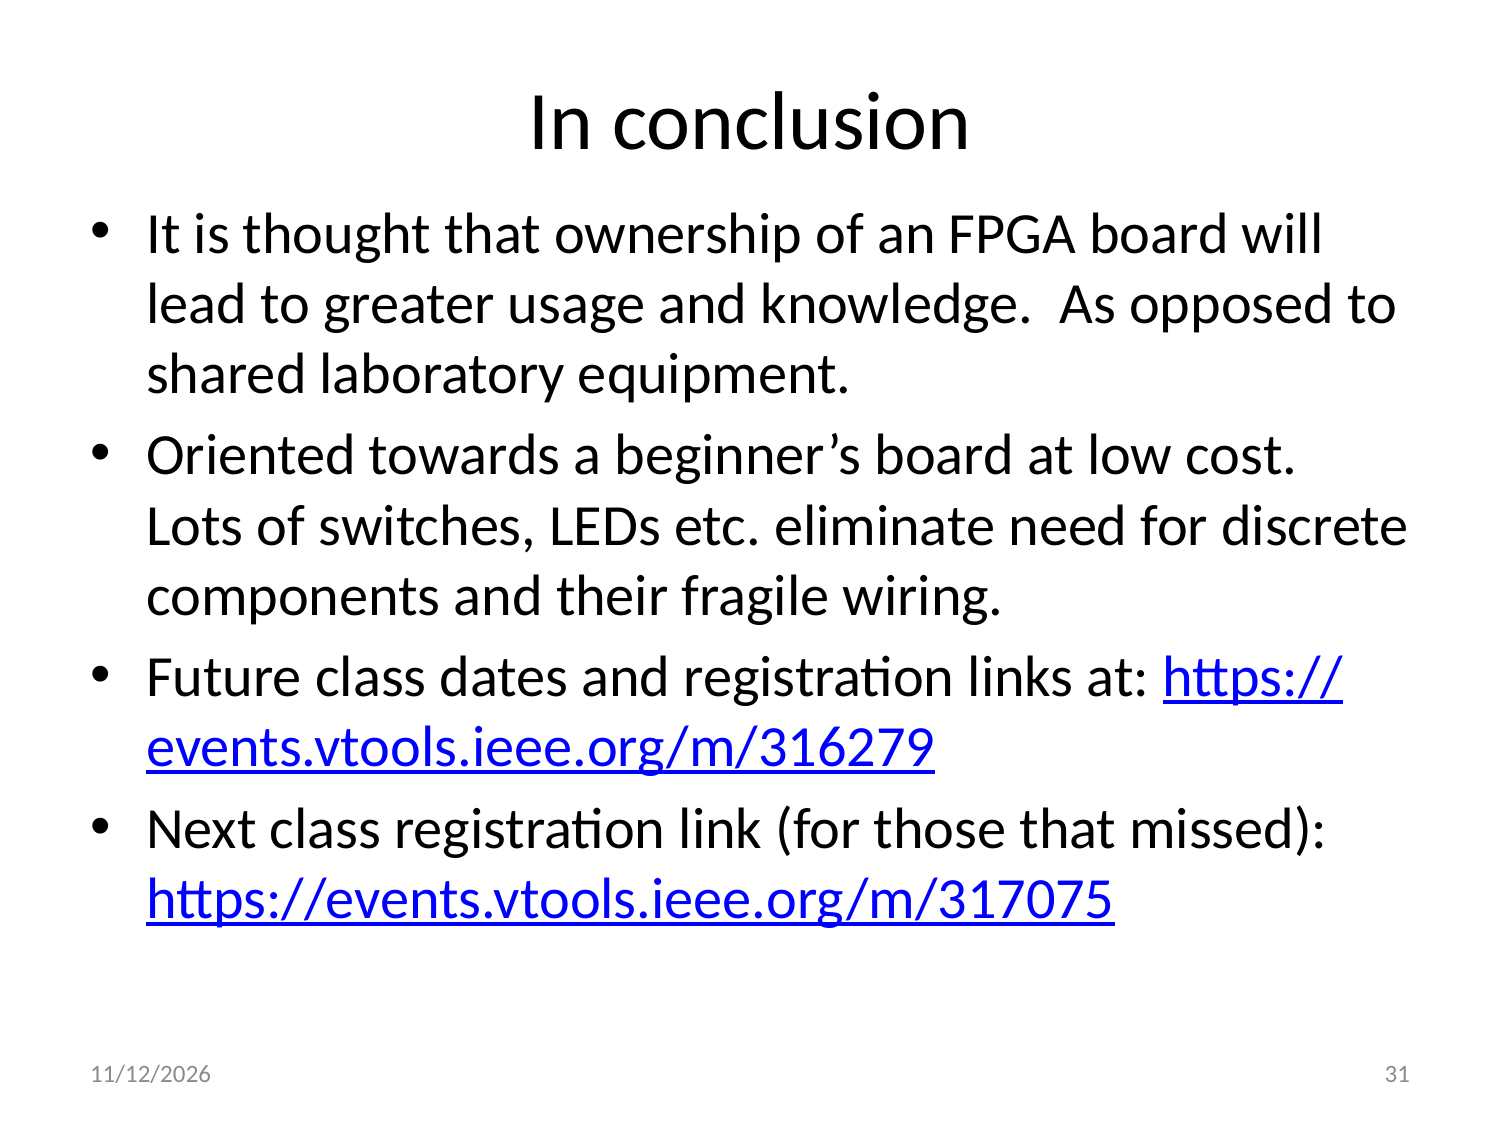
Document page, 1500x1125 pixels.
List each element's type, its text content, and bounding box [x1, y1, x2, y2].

slide_number 31 [1074, 1042, 1425, 1103]
title In conclusion [75, 45, 1425, 187]
list It is thought that ownership of an FPGA board will lead to greater usage and knowledge. As opposed to shared laboratory equipment. Oriented towards a beginner’s board at low cost. Lots of switches, LEDs etc. eliminate need for discrete components and their fragile wiring. Future class dates and registration links at: https://events.vtools.ieee.org/m/316279 Next class registration link (for those that missed): https://events.vtools.ieee.org/m/317075 [75, 187, 1425, 1013]
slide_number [75, 1042, 425, 1103]
